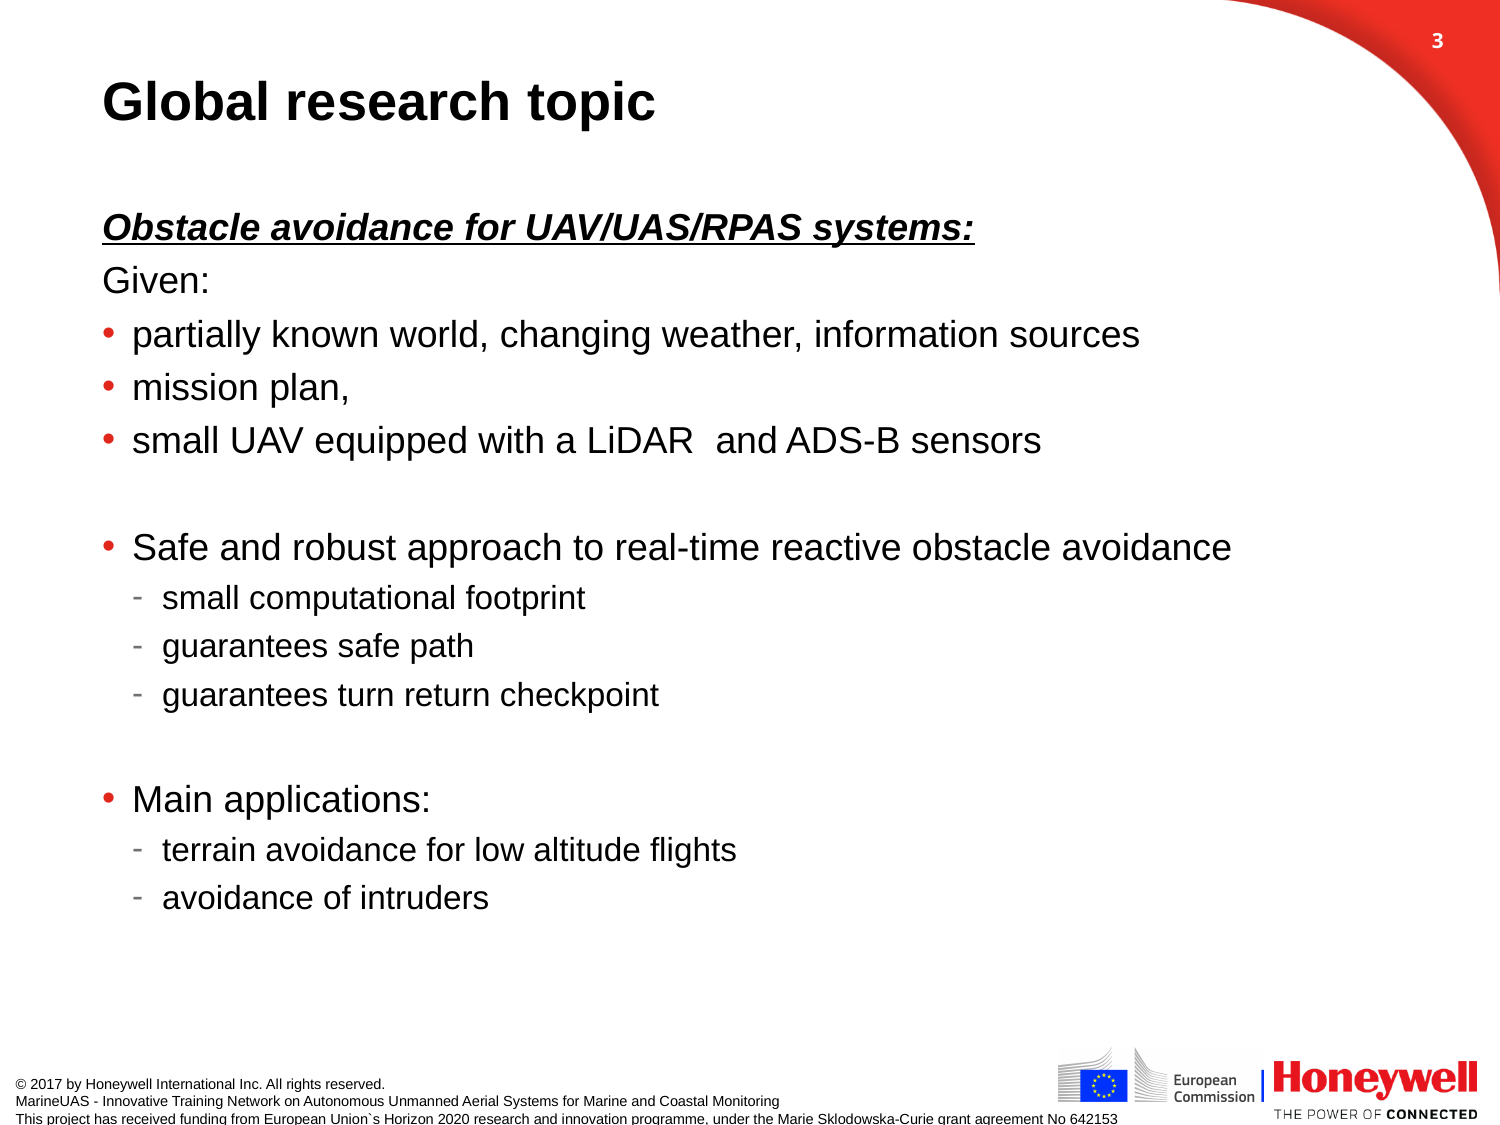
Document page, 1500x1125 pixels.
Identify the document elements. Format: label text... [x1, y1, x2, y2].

picture [1058, 1047, 1264, 1102]
picture [1274, 1061, 1477, 1119]
slide_number 2 [1416, 0, 1500, 83]
picture [1203, 0, 1500, 297]
title Global research topic [86, 58, 1347, 141]
list Obstacle avoidance for UAV/UAS/RPAS systems: Given: partially known world, changing weather, information sources mission plan, small UAV equipped with a LiDAR and ADS-B sensors Safe and robust approach to real-time reactive obstacle avoidance small computational footprint guarantees safe path guarantees turn return checkpoint Main applications: terrain avoidance for low altitude flights avoidance of intruders [87, 195, 1408, 991]
